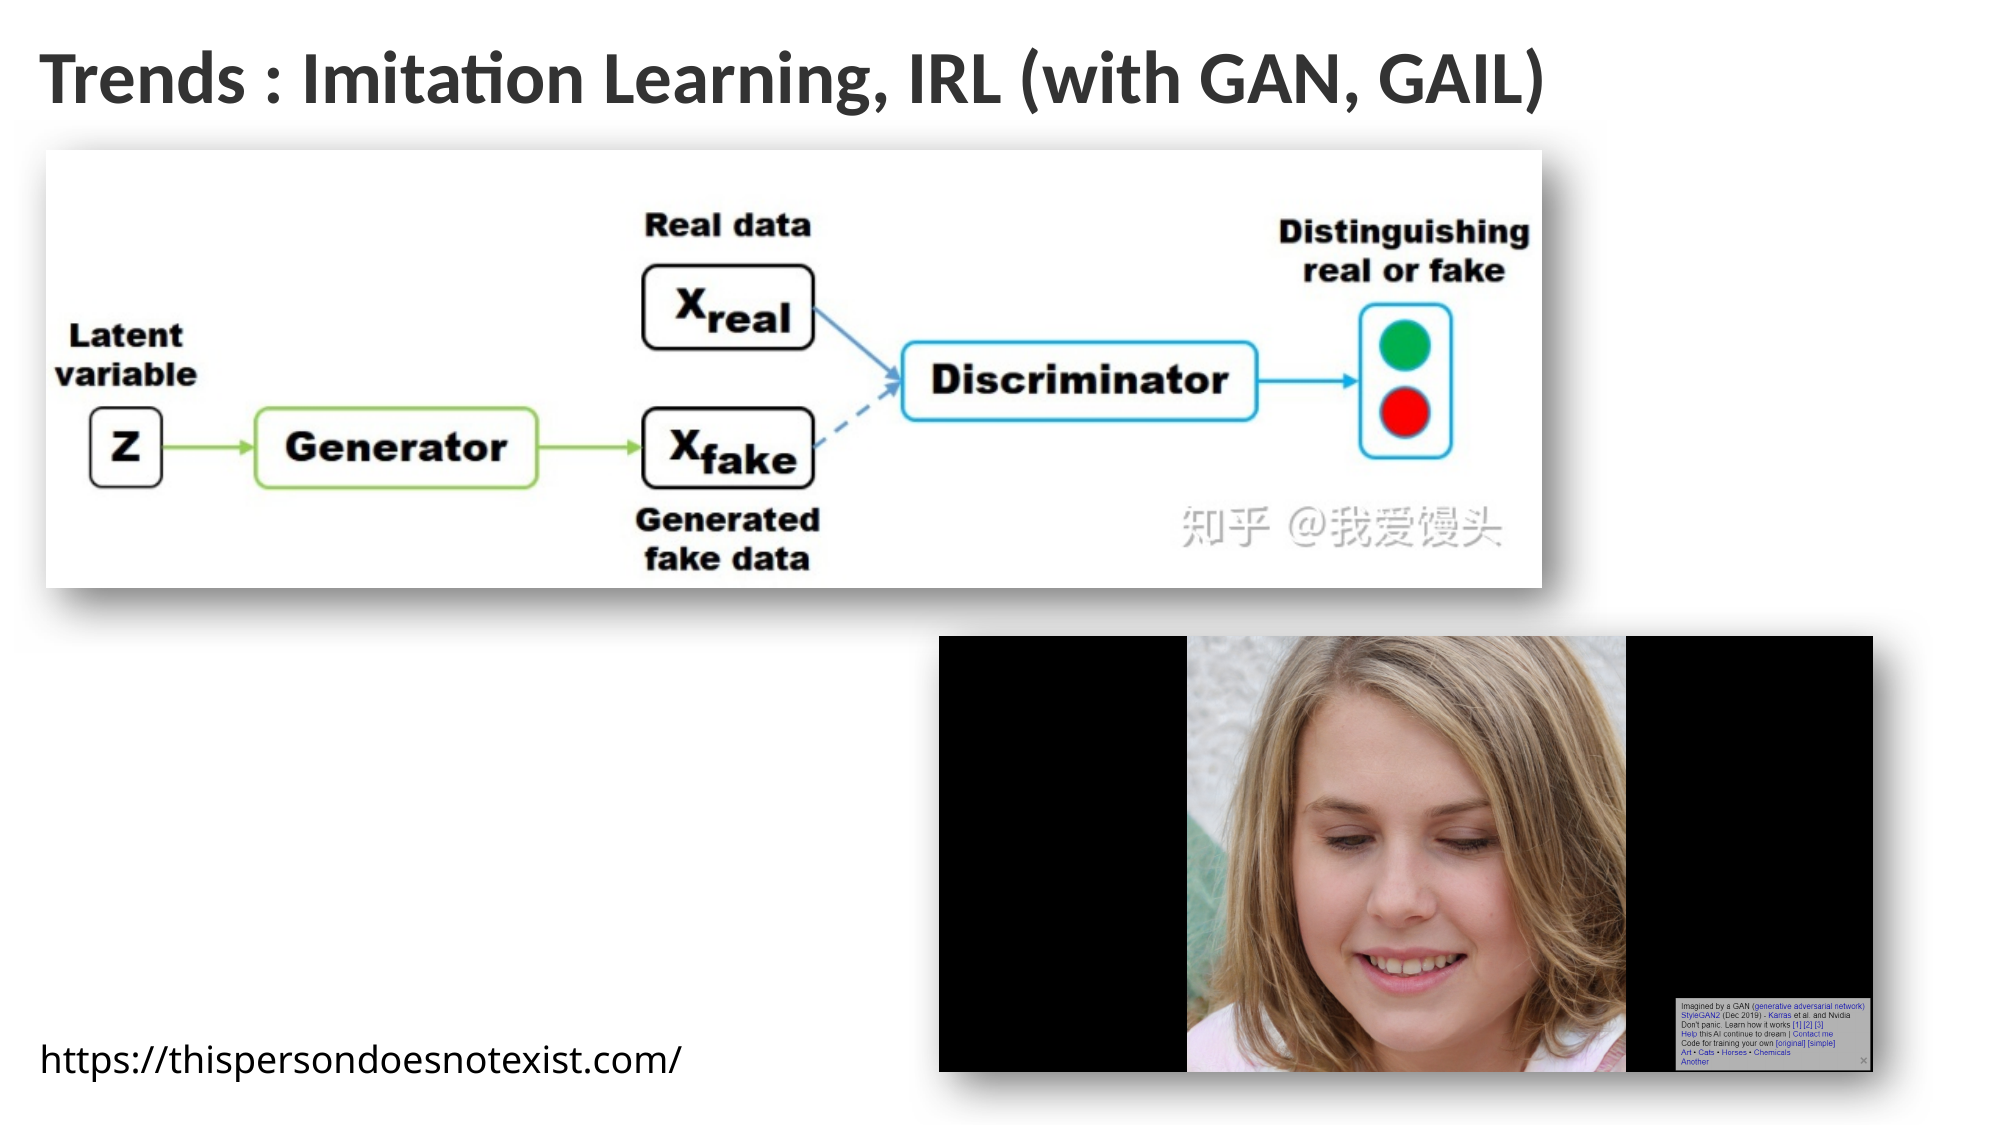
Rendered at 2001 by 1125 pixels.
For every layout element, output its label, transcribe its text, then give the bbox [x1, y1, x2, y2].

picture [46, 150, 1542, 588]
text_box https://thispersondoesnotexist.com/ [24, 1028, 929, 1089]
text_box Trends : Imitation Learning, IRL (with GAN, GAIL) [24, 21, 1927, 126]
picture [939, 636, 1873, 1072]
